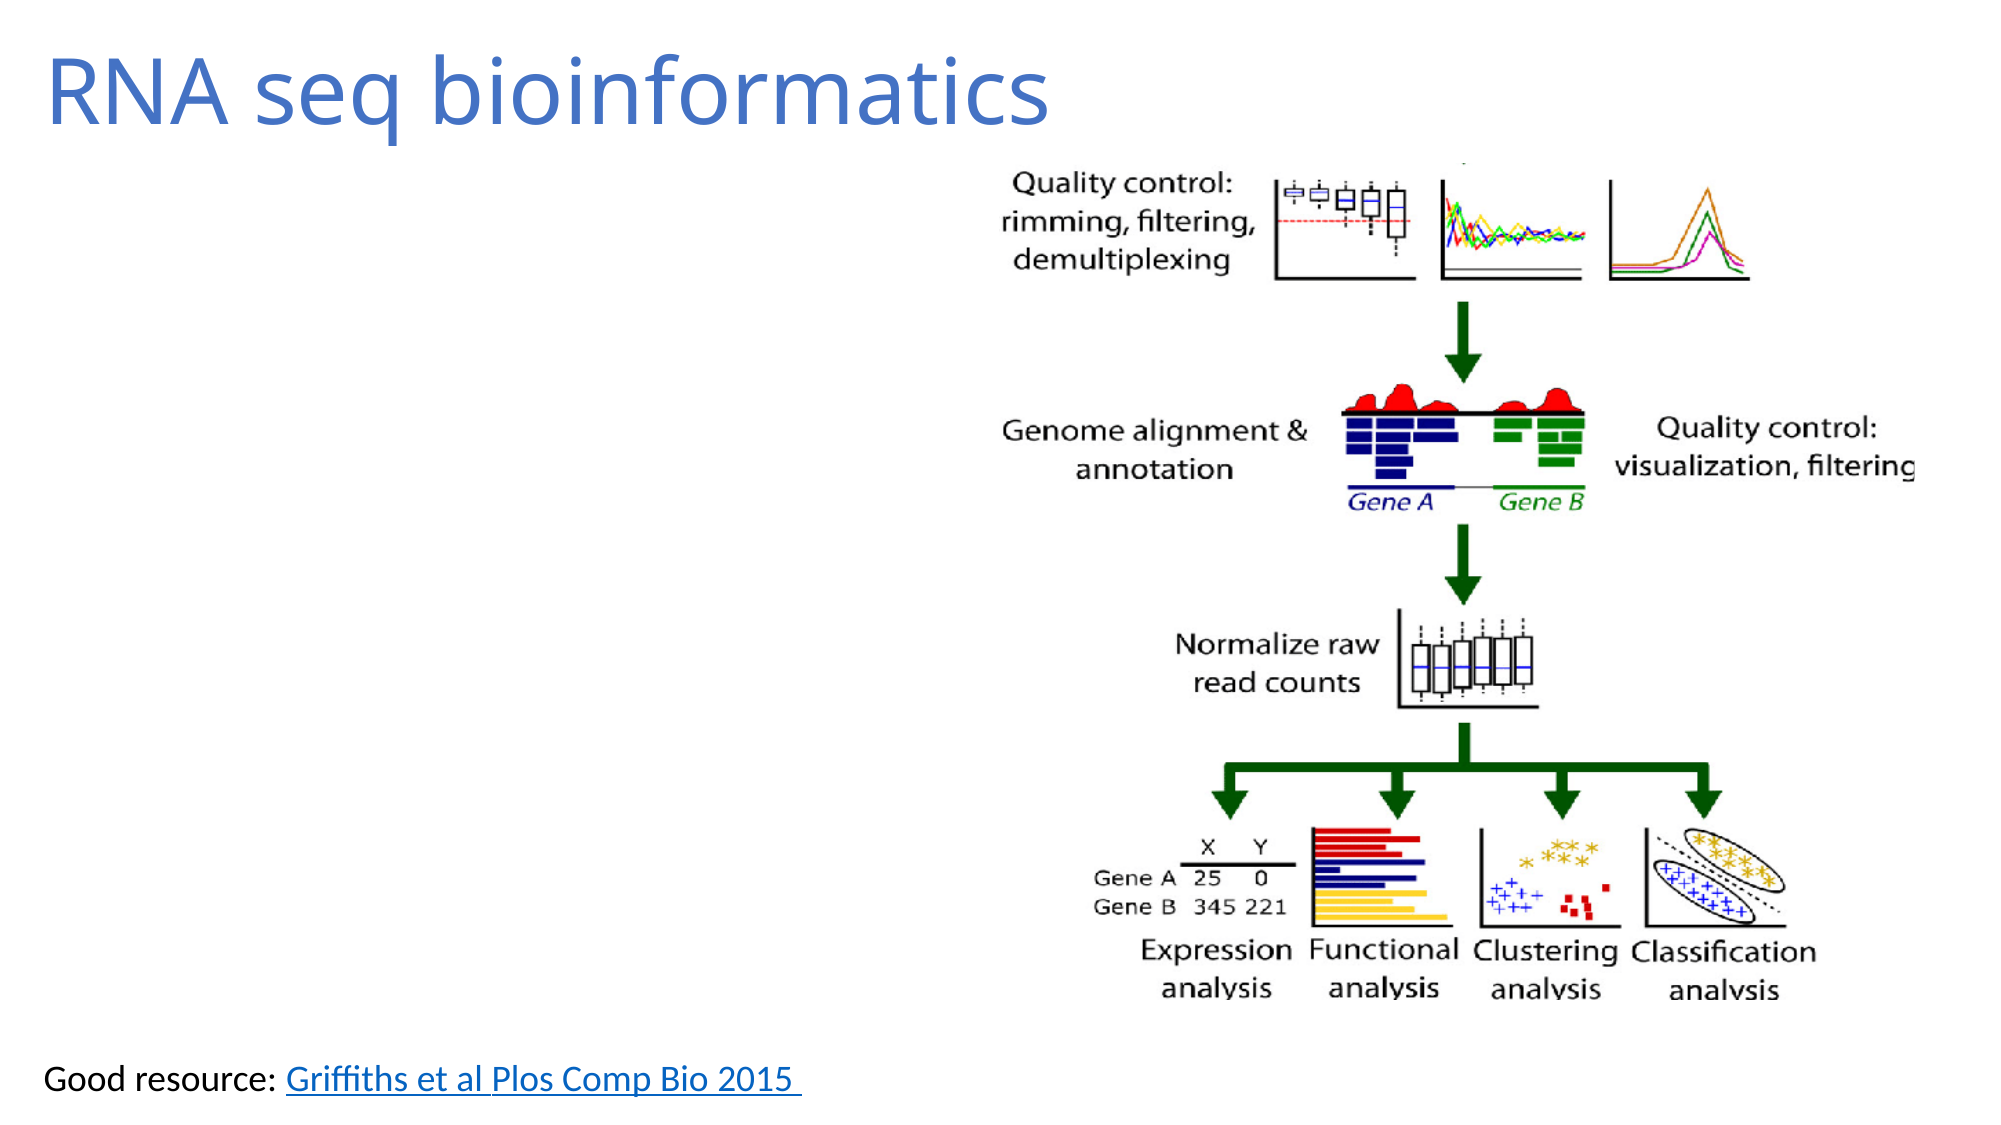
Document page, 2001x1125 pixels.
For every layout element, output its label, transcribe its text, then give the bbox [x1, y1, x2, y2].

title RNA seq bioinformatics [29, 25, 1755, 164]
picture [999, 163, 1915, 1000]
text_box Good resource: Griffiths et al Plos Comp Bio 2015 [28, 1046, 818, 1107]
